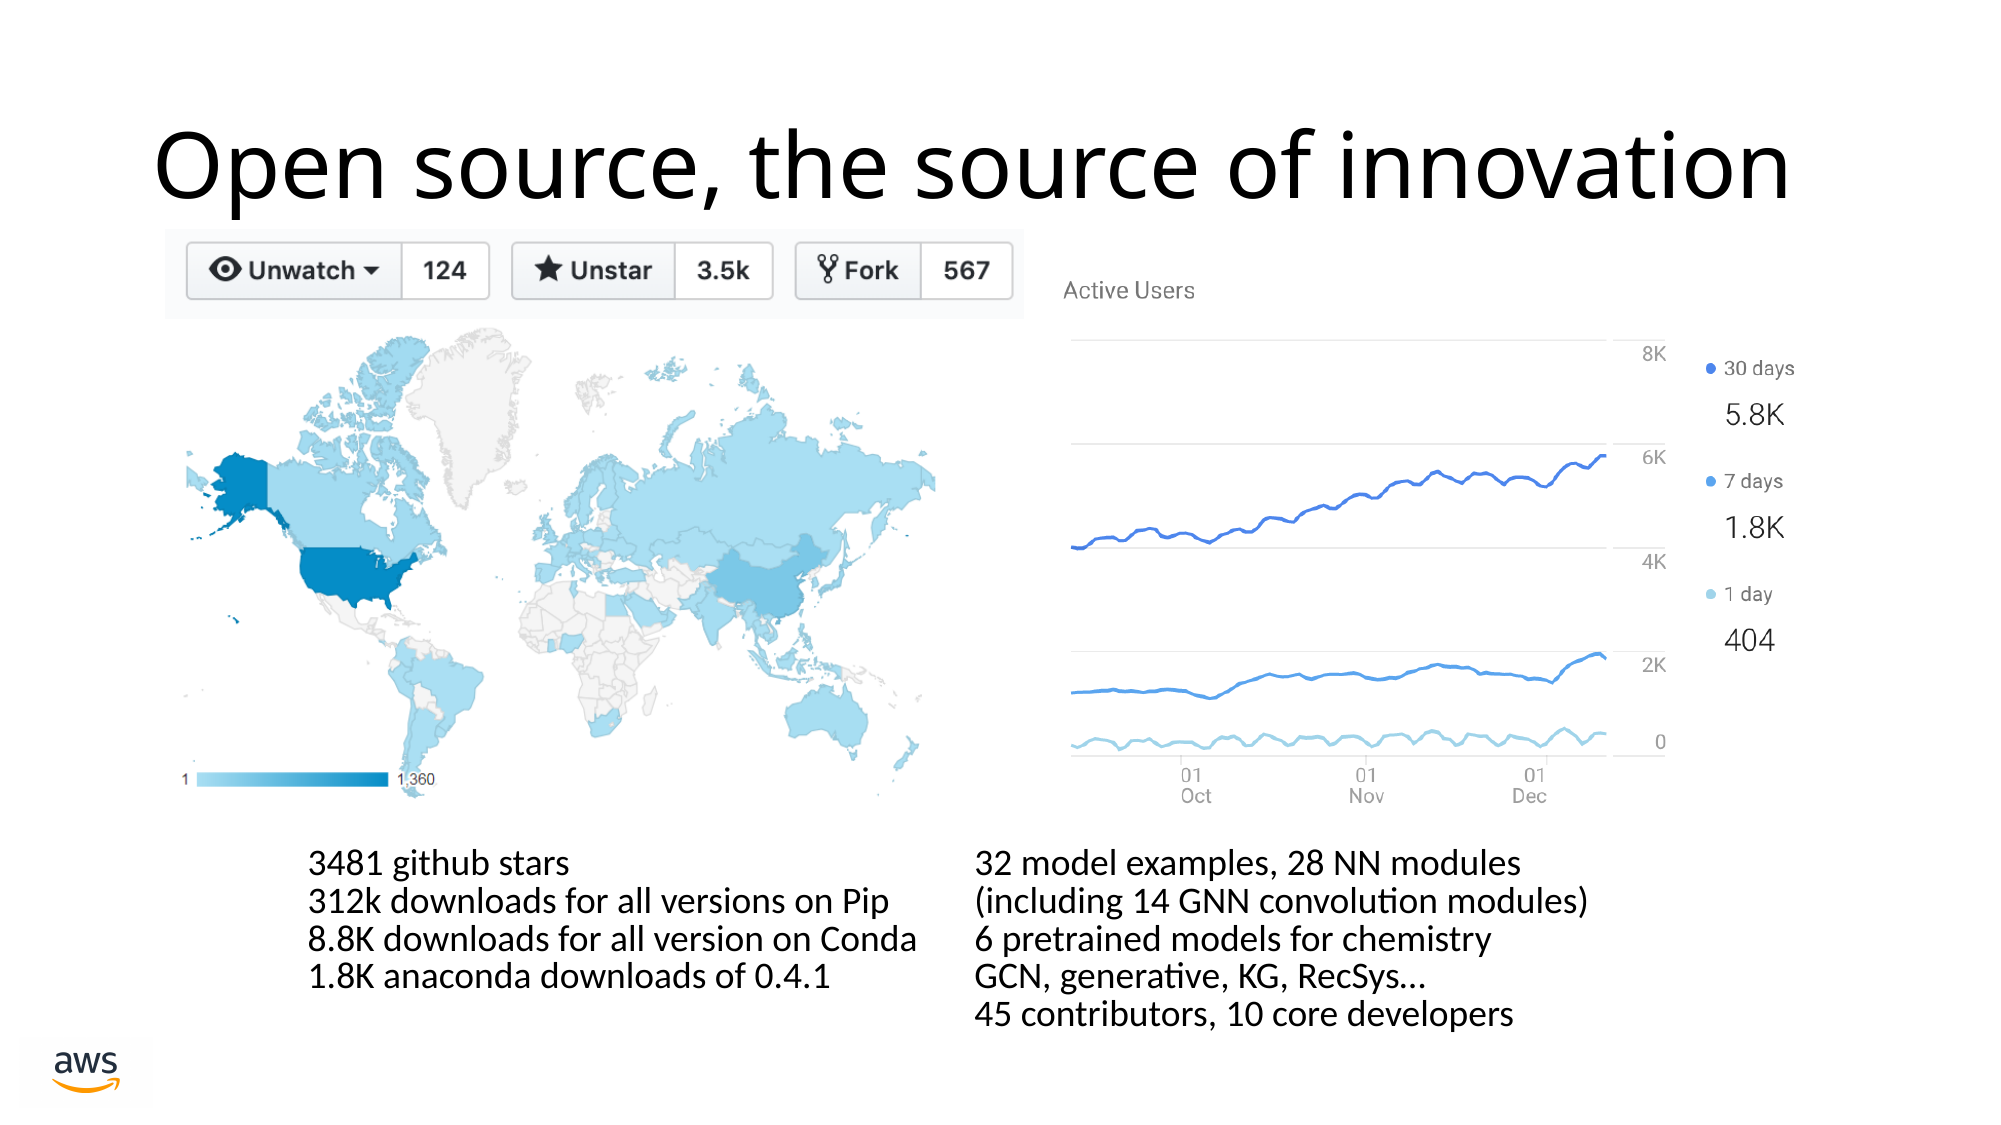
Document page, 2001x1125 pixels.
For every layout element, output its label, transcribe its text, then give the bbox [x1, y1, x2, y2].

picture [165, 229, 1842, 823]
title Open source, the source of innovation [137, 59, 1863, 278]
table_header 32 model examples, 28 NN modules (including 14 GNN convolution modules) 6 pretrained models for chemistry GCN, generative, KG, RecSys… 45 contributors, 10 core developers [960, 841, 1625, 1079]
picture [19, 1037, 153, 1108]
table_header 3481 github stars 312k downloads for all versions on Pip 8.8K downloads for all version on Conda 1.8K anaconda downloads of 0.4.1 [294, 841, 958, 1079]
